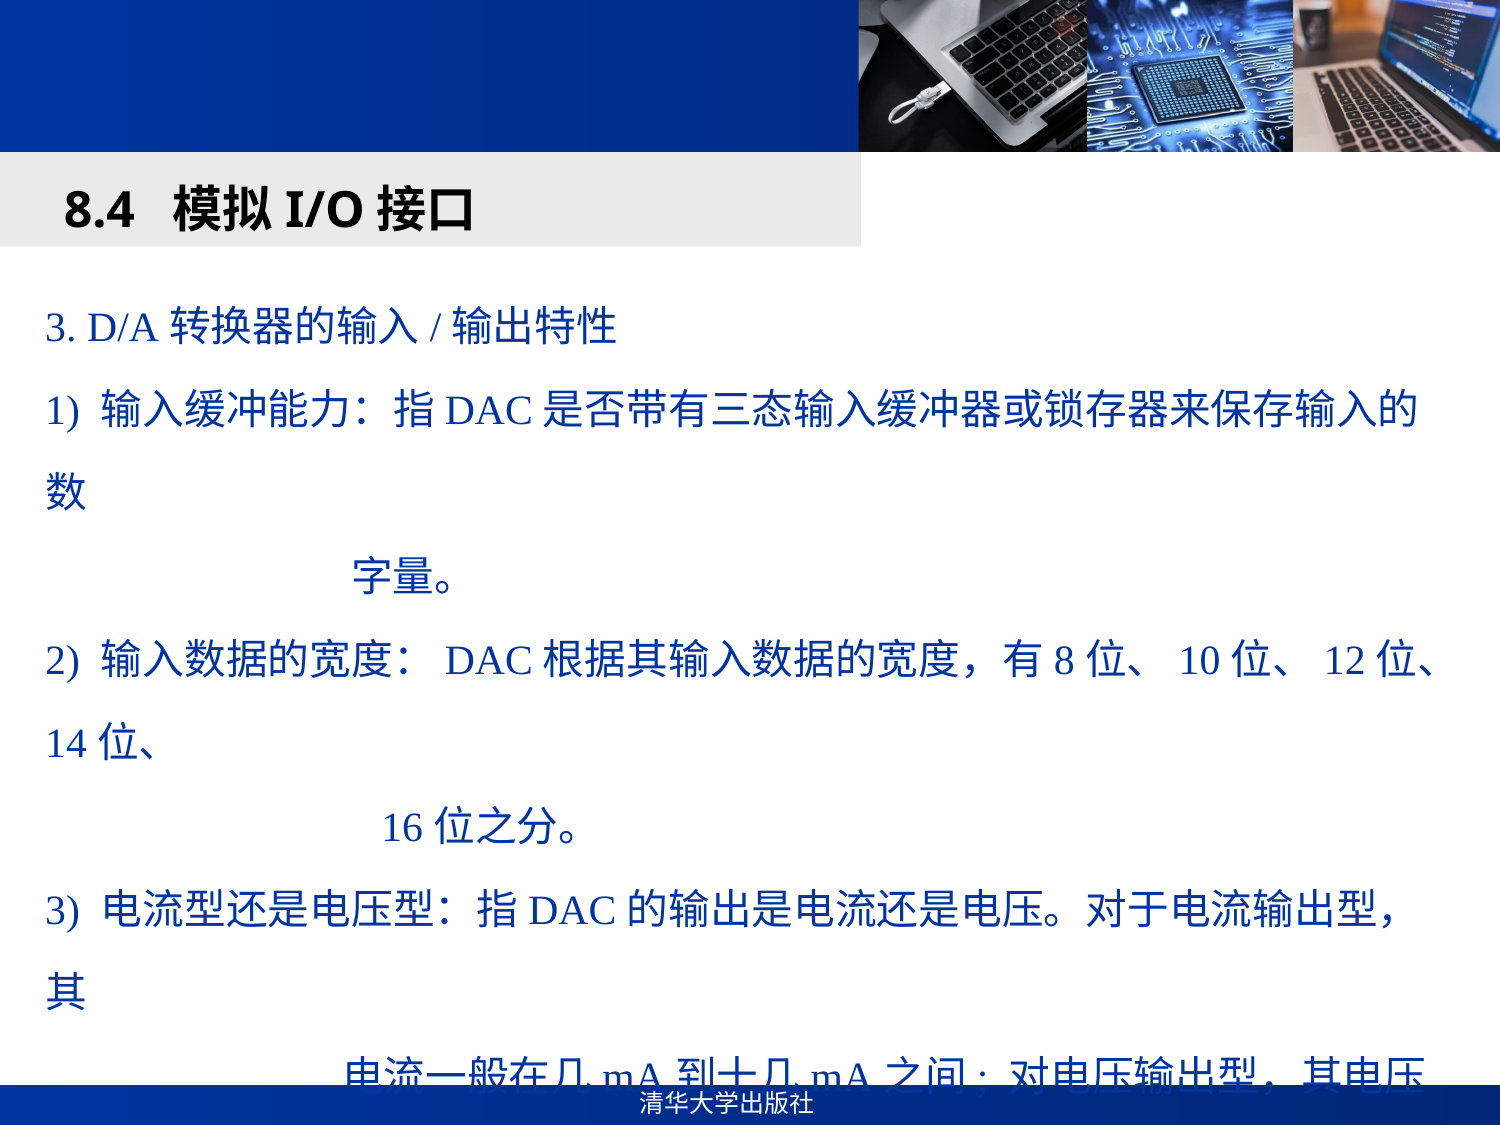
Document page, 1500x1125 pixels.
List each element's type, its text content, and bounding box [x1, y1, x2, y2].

picture [858, 0, 1500, 152]
list 3. D/A转换器的输入/输出特性 1) 输入缓冲能力：指DAC是否带有三态输入缓冲器或锁存器来保存输入的数 字量。 2) 输入数据的宽度：DAC根据其输入数据的宽度，有8位、10位、12位、14位、 16位之分。 3) 电流型还是电压型：指DAC的输出是电流还是电压。对于电流输出型，其 电流一般在几mA到十几mA之间; 对电压输出型，其电压一 般在5～10V之间。 [30, 258, 1470, 1019]
list 8.4 模拟I/O接口 [48, 170, 806, 259]
